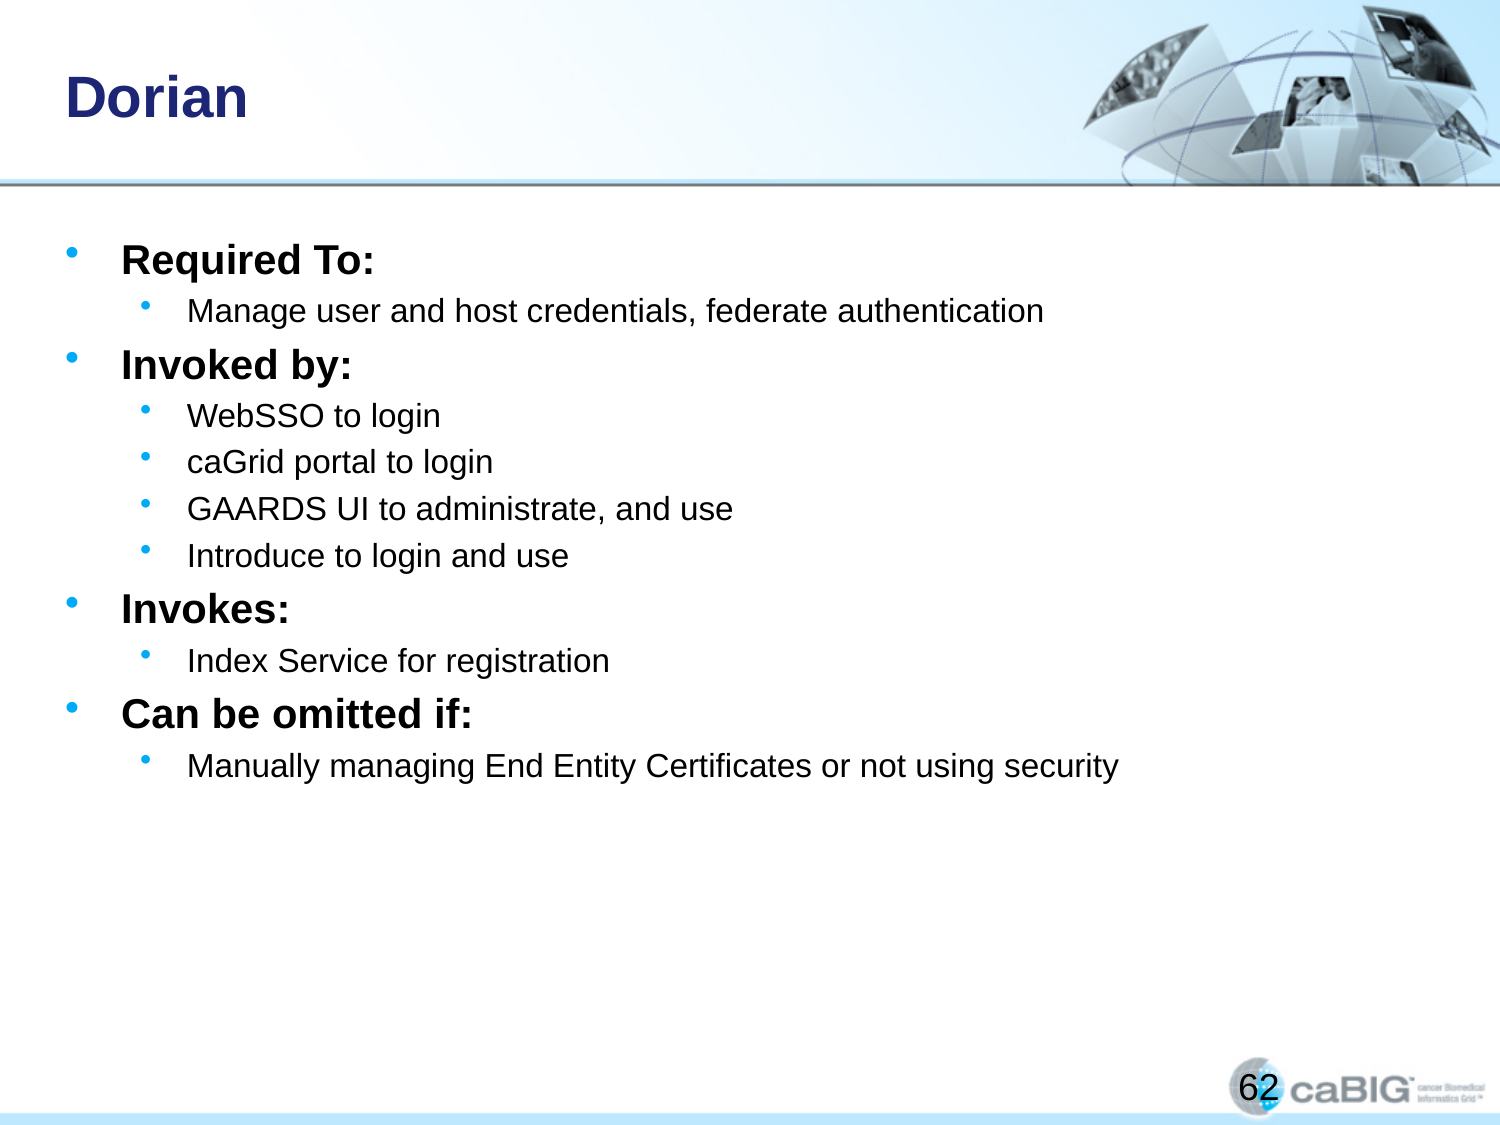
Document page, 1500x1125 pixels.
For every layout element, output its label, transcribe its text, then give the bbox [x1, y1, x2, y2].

picture [0, 0, 1500, 1125]
list Required To: Manage user and host credentials, federate authentication Invoked by: WebSSO to login caGrid portal to login GAARDS UI to administrate, and use Introduce to login and use Invokes: Index Service for registration Can be omitted if: Manually managing End Entity Certificates or not using security [49, 224, 1438, 1038]
title Dorian [49, 0, 1176, 188]
